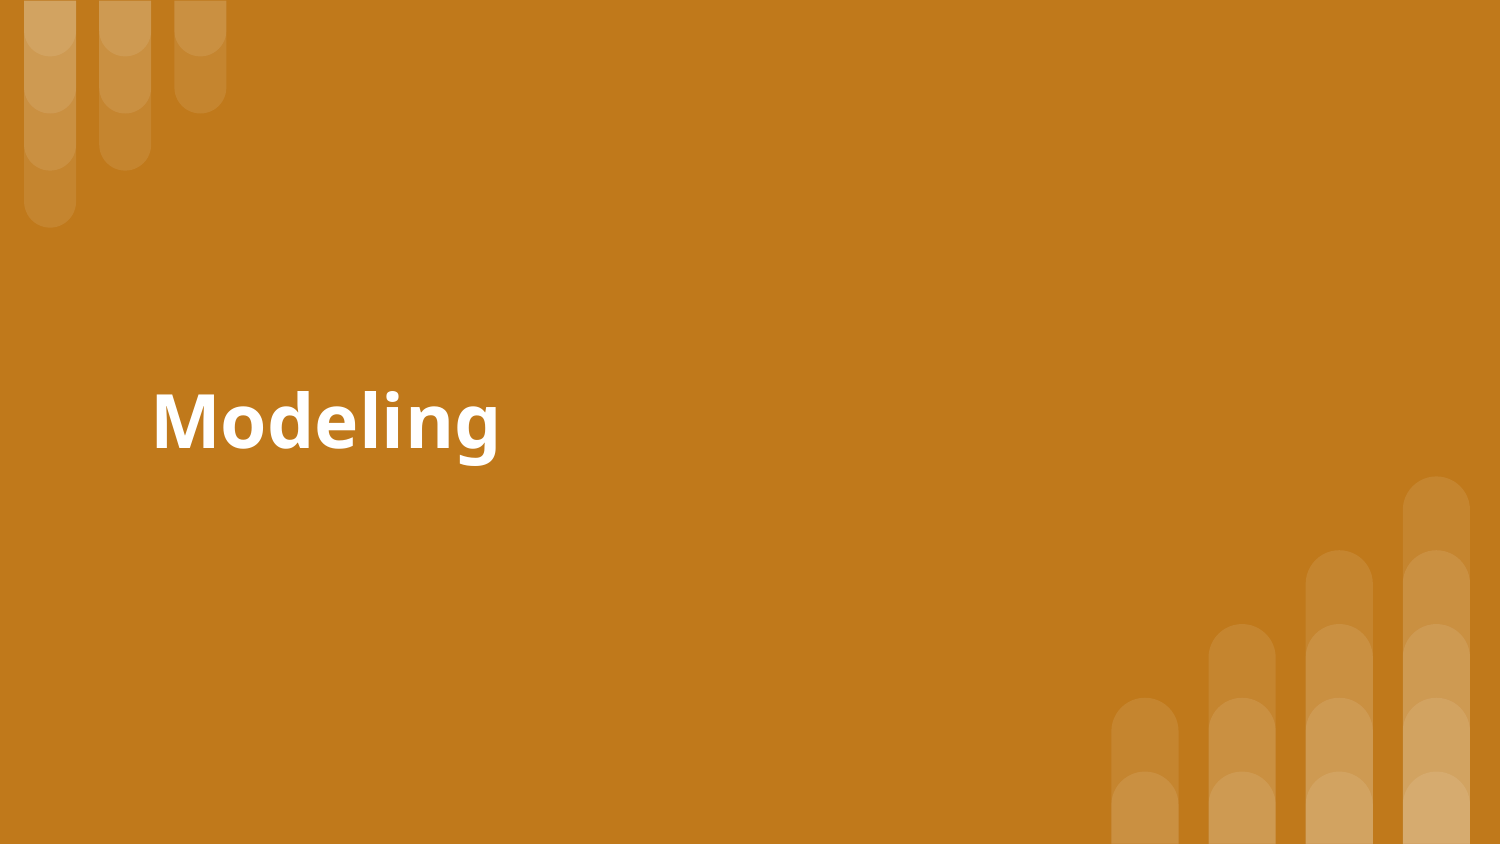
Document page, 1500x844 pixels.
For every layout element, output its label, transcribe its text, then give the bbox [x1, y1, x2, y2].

title Modeling [135, 264, 1097, 572]
